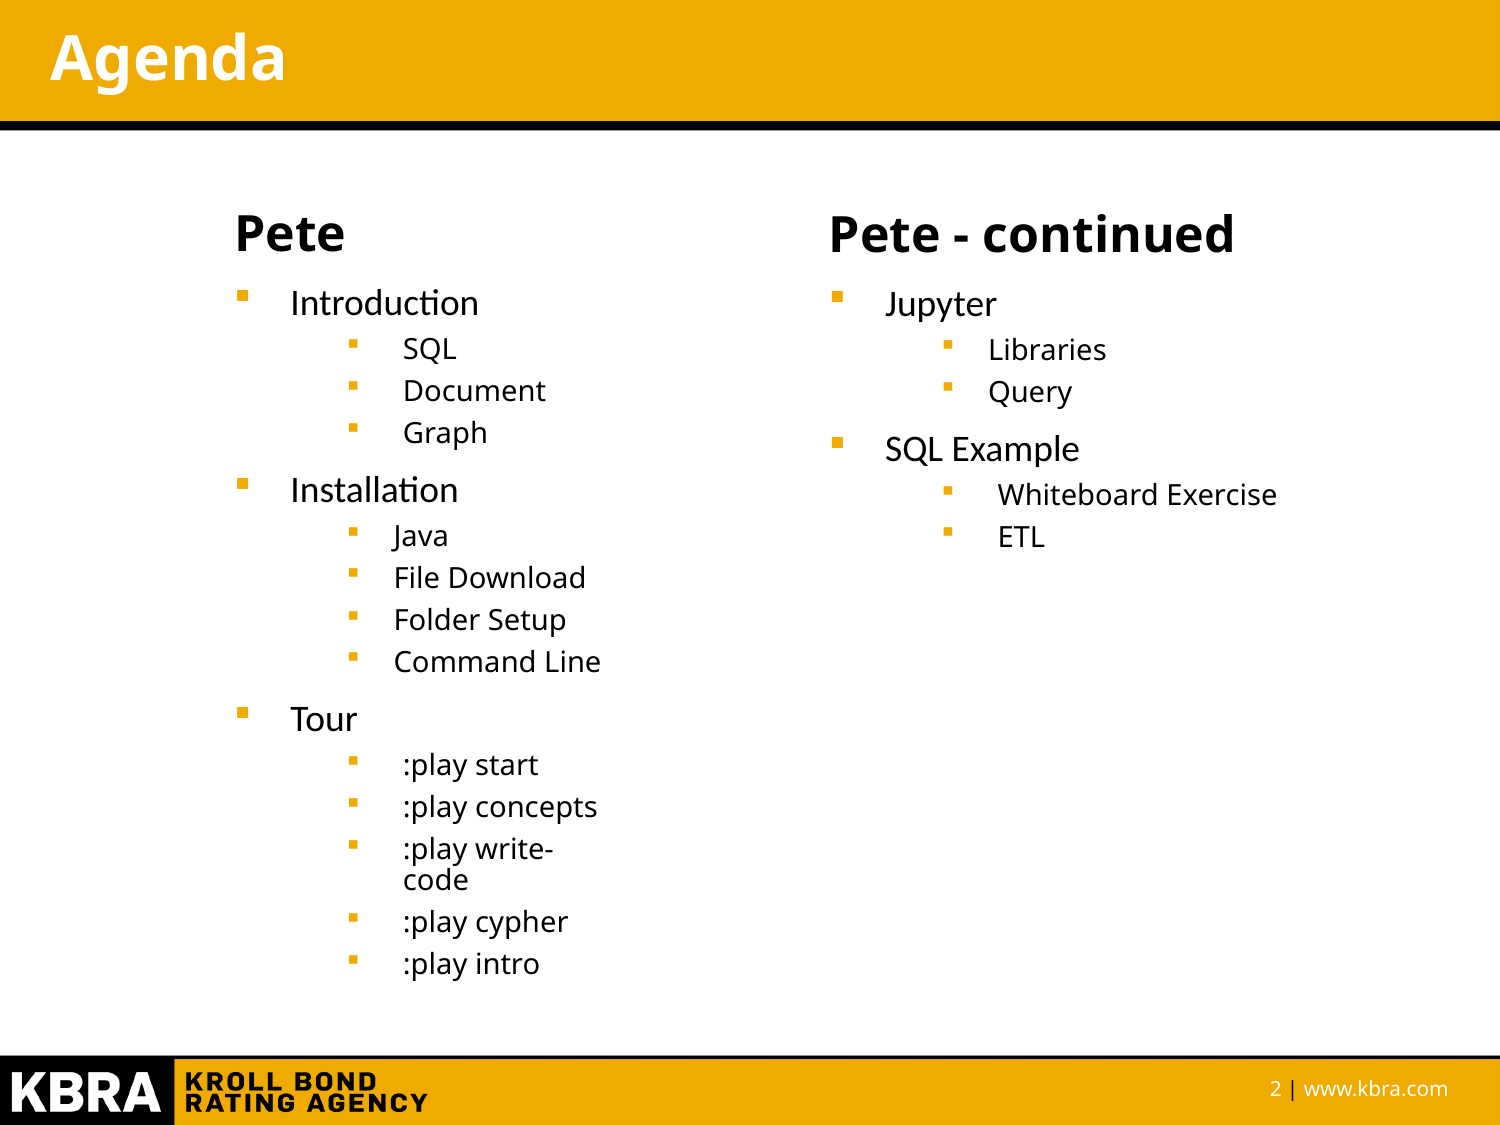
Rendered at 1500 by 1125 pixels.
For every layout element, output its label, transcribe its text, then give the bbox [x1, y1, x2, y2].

text_box Pete - continued Jupyter Libraries Query SQL Example Whiteboard Exercise ETL [813, 201, 1317, 1031]
title Agenda [35, 0, 1500, 122]
text_box Pete Introduction SQL Document Graph Installation Java File Download Folder Setup Command Line Tour :play start :play concepts :play write-code :play cypher :play intro [219, 201, 628, 1031]
picture [0, 0, 1500, 1125]
